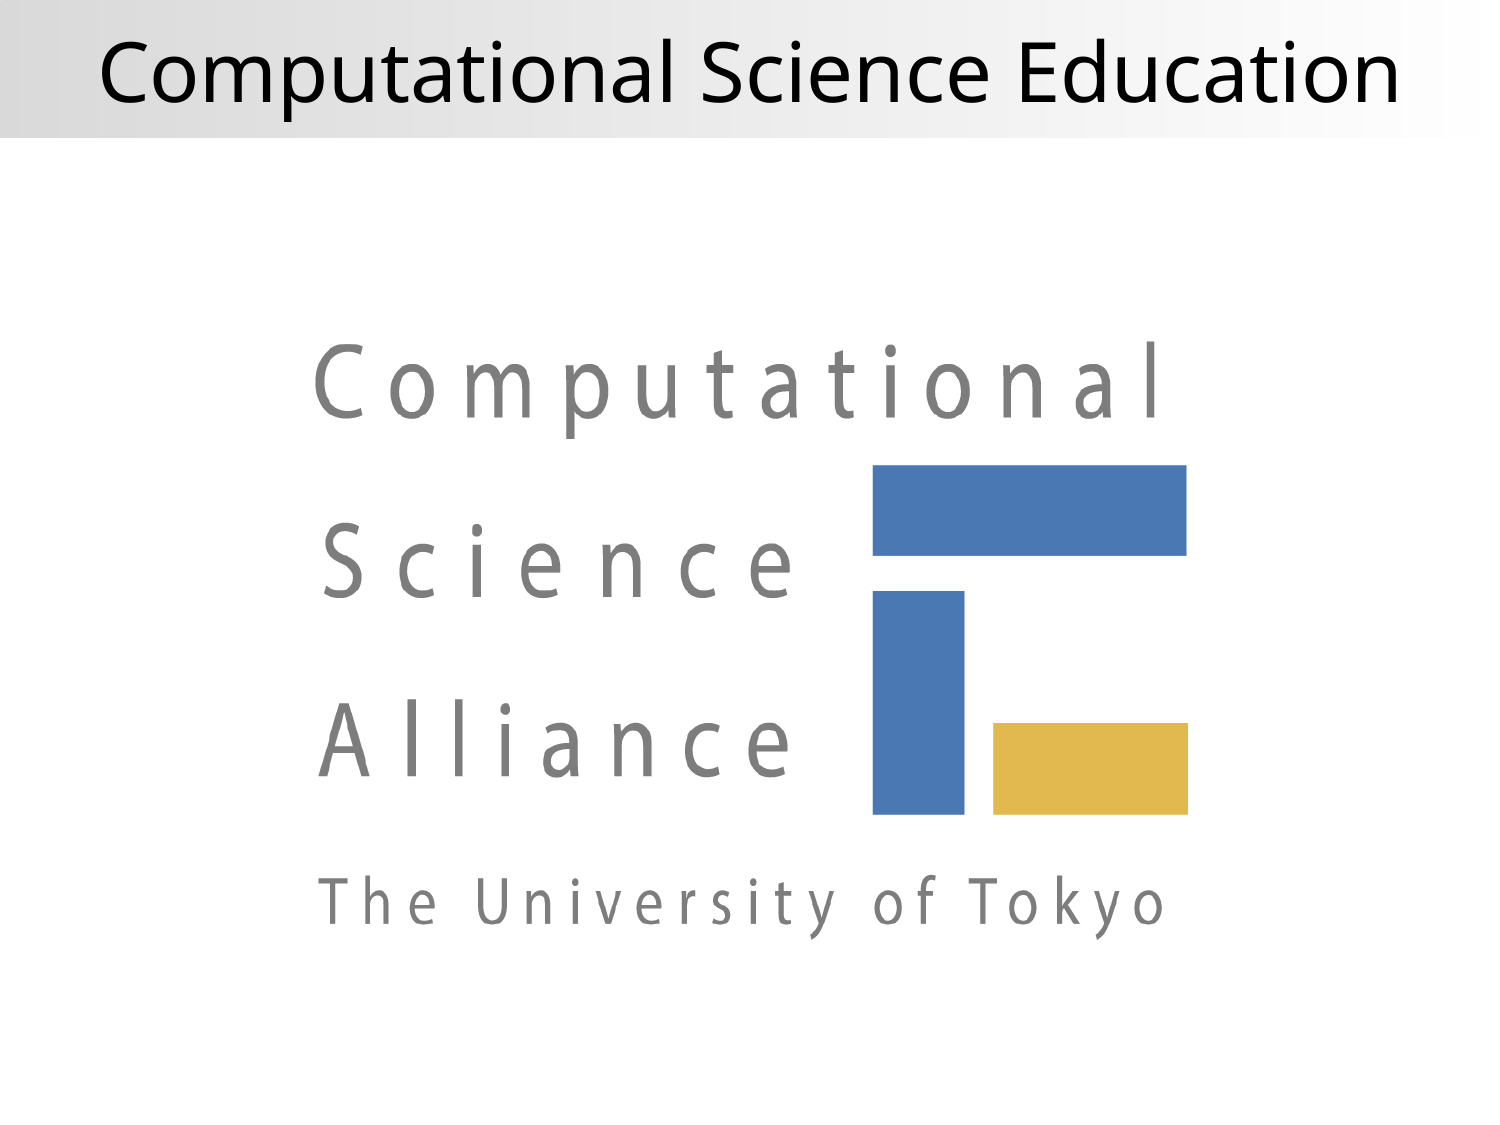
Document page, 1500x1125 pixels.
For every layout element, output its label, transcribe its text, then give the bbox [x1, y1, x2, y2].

picture [312, 326, 1188, 941]
text_box Computational Science Education [0, 0, 1500, 138]
